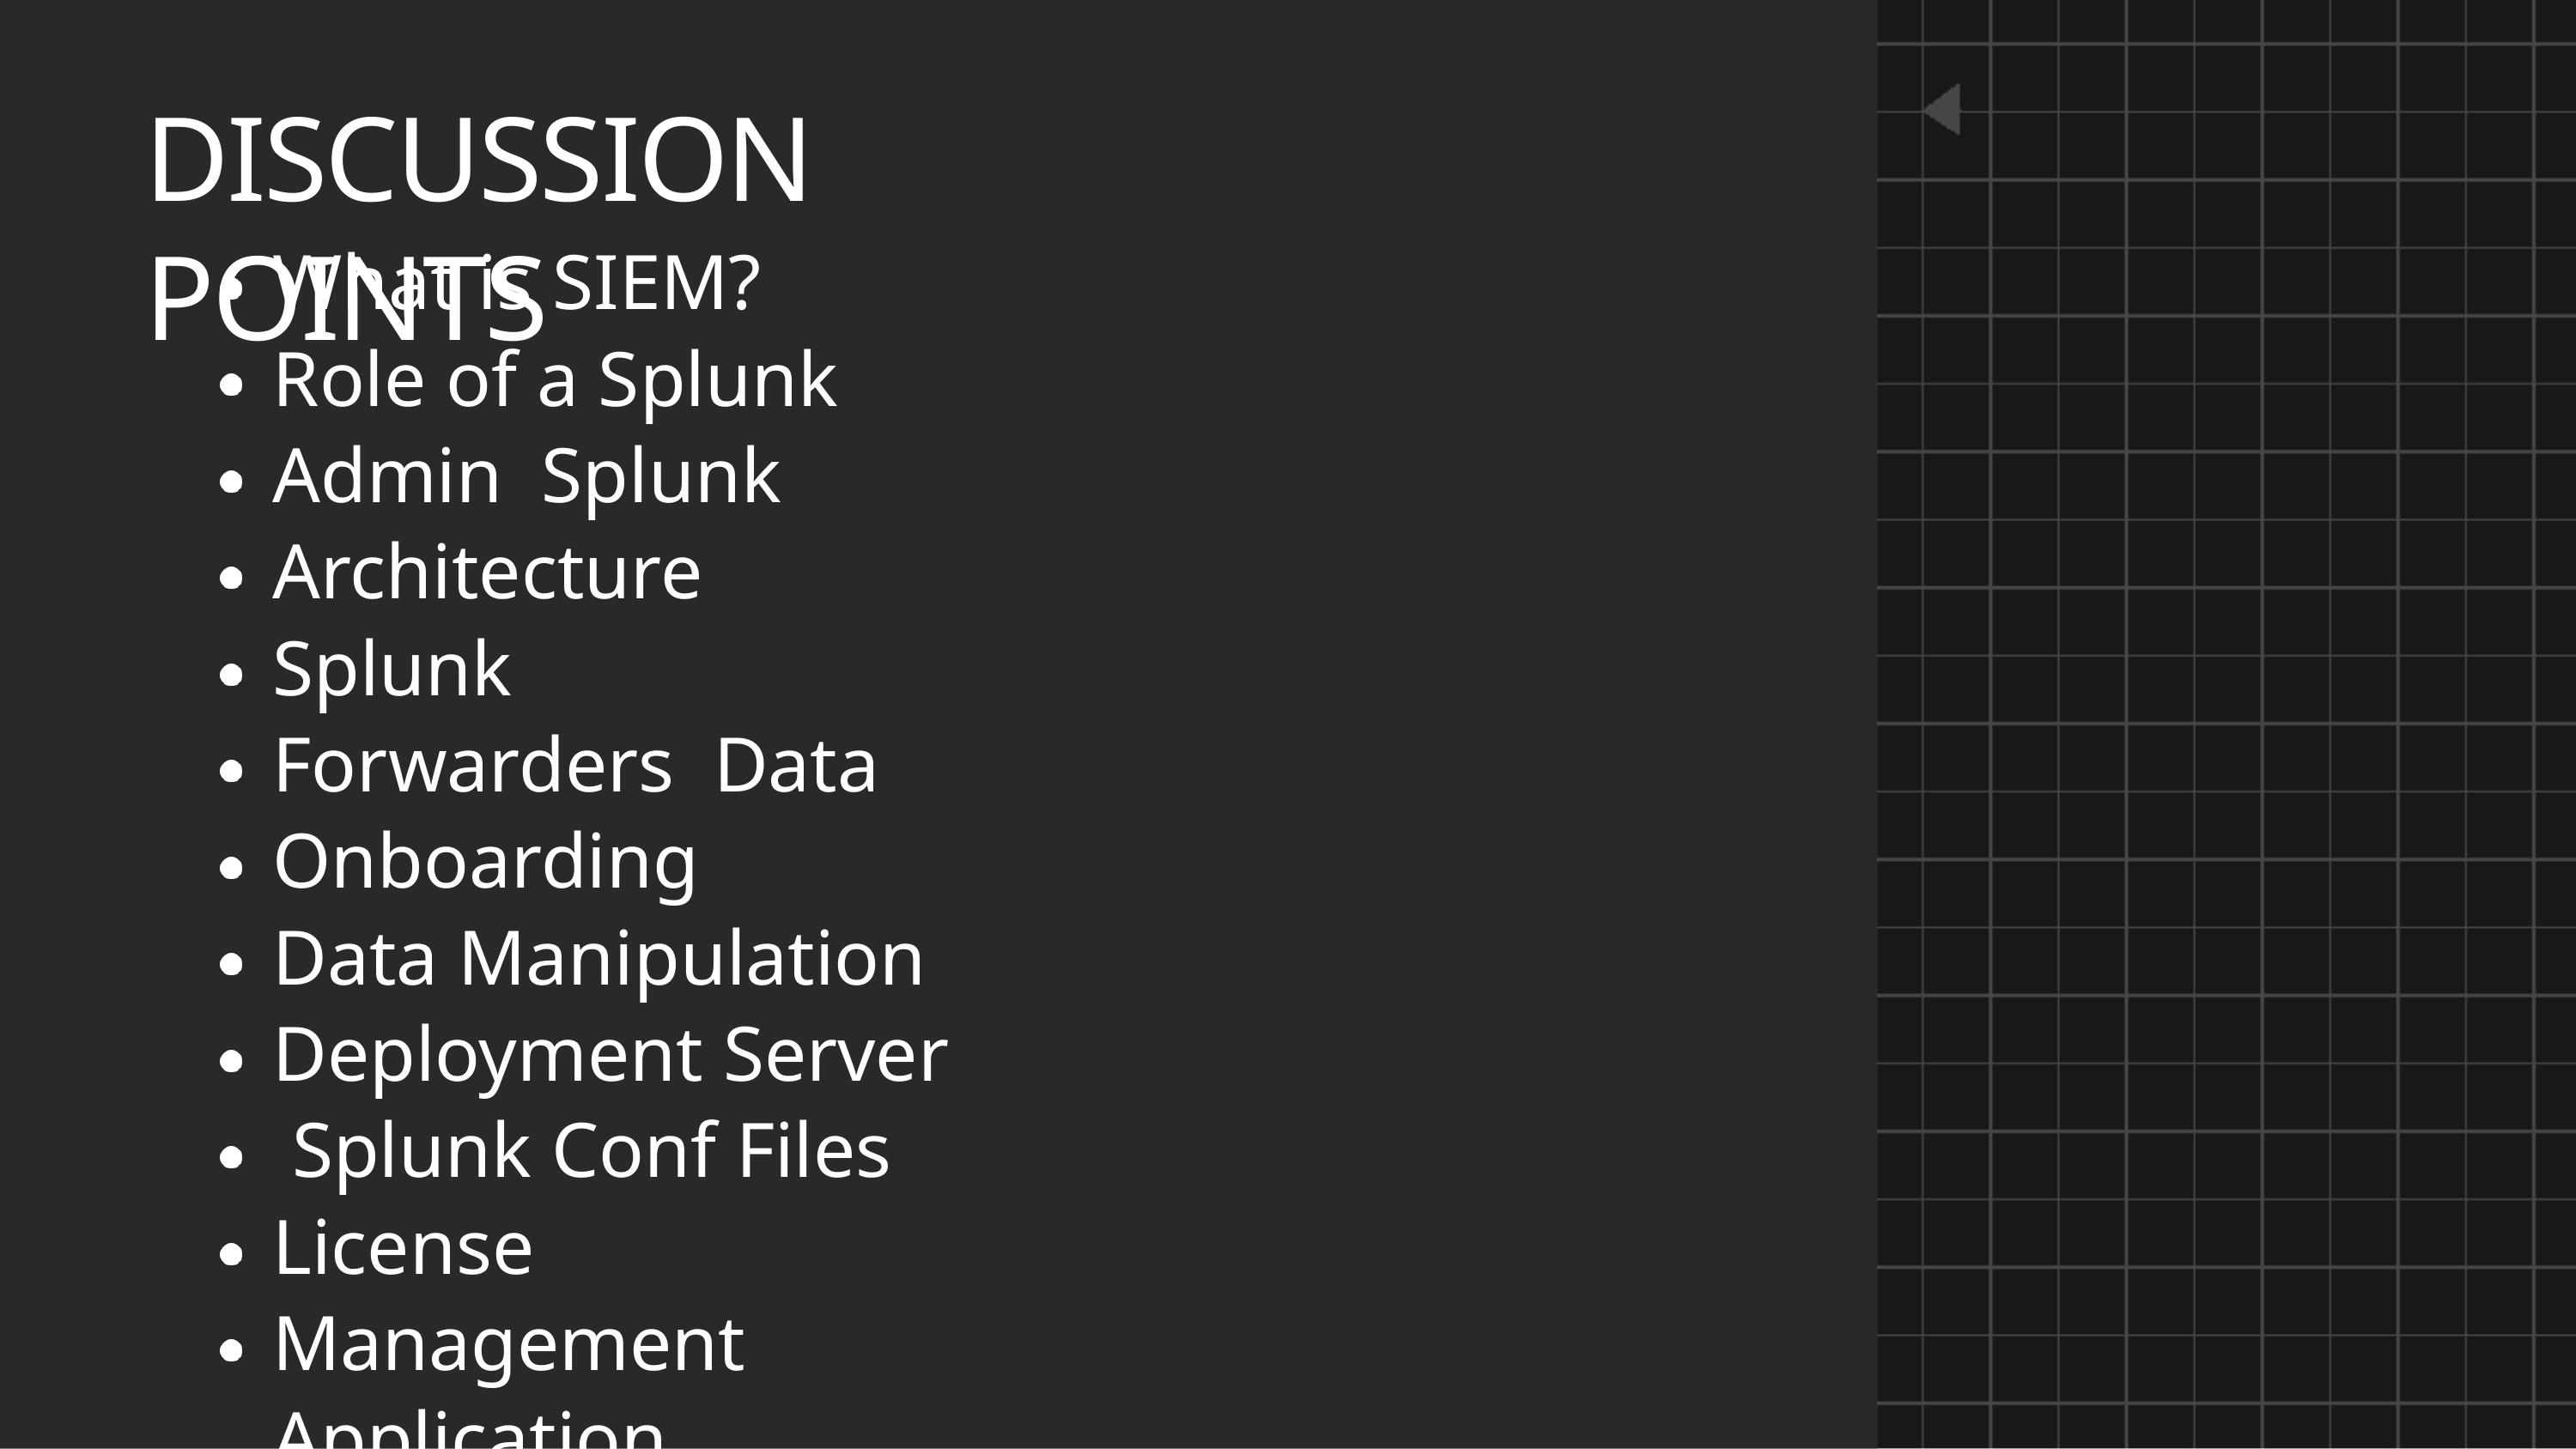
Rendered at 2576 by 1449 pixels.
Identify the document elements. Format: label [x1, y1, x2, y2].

picture [1877, 0, 2576, 1449]
text_box [0, 0, 1874, 1449]
